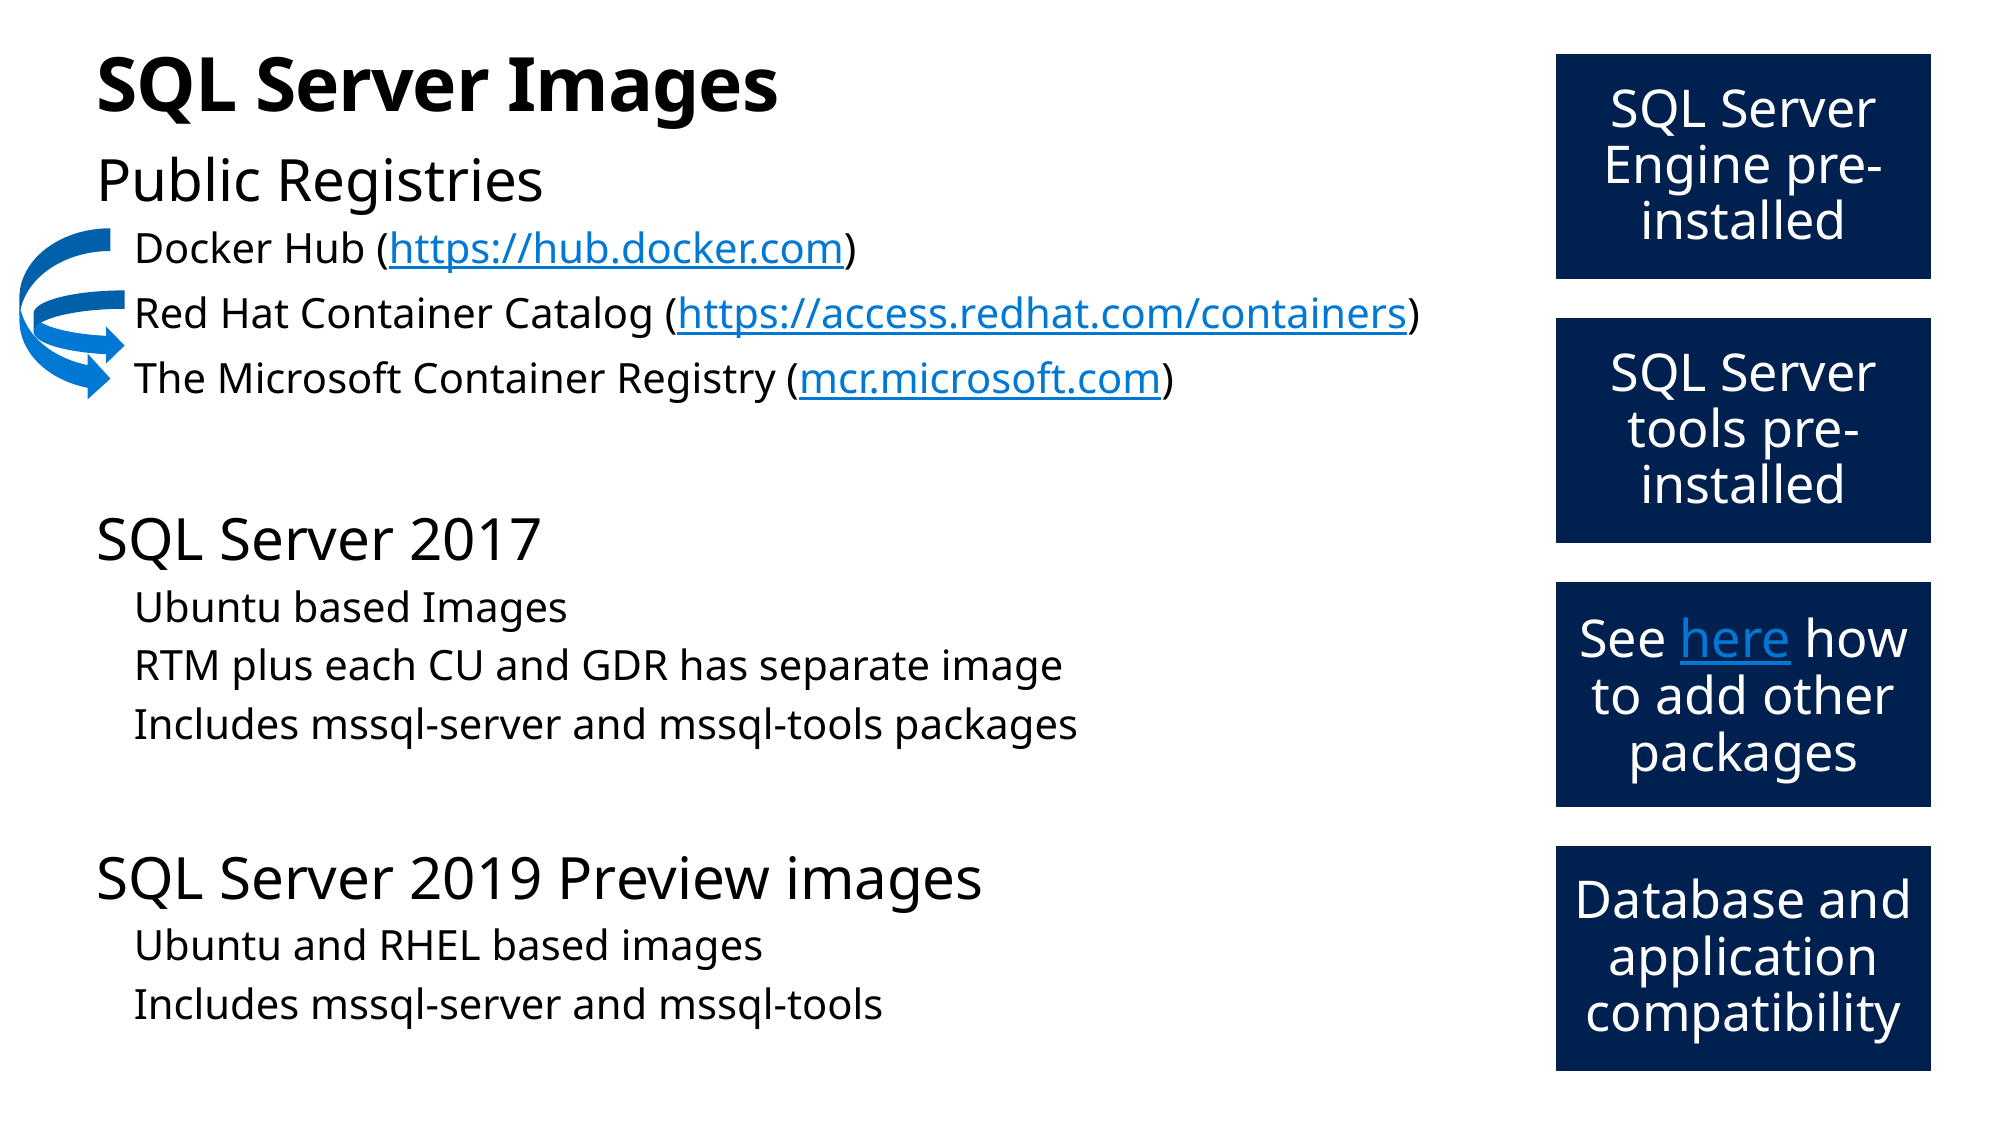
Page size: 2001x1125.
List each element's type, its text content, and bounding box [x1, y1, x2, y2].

list Public Registries Docker Hub (https://hub.docker.com) Red Hat Container Catalog (https://access.redhat.com/containers) The Microsoft Container Registry (mcr.microsoft.com) SQL Server 2017 Ubuntu based Images RTM plus each CU and GDR has separate image Includes mssql-server and mssql-tools packages SQL Server 2019 Preview images Ubuntu and RHEL based images Includes mssql-server and mssql-tools [96, 143, 1506, 1038]
text_box [18, 227, 112, 401]
text_box [32, 289, 126, 365]
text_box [1506, 52, 1981, 1073]
title SQL Server Images [96, 36, 1904, 128]
